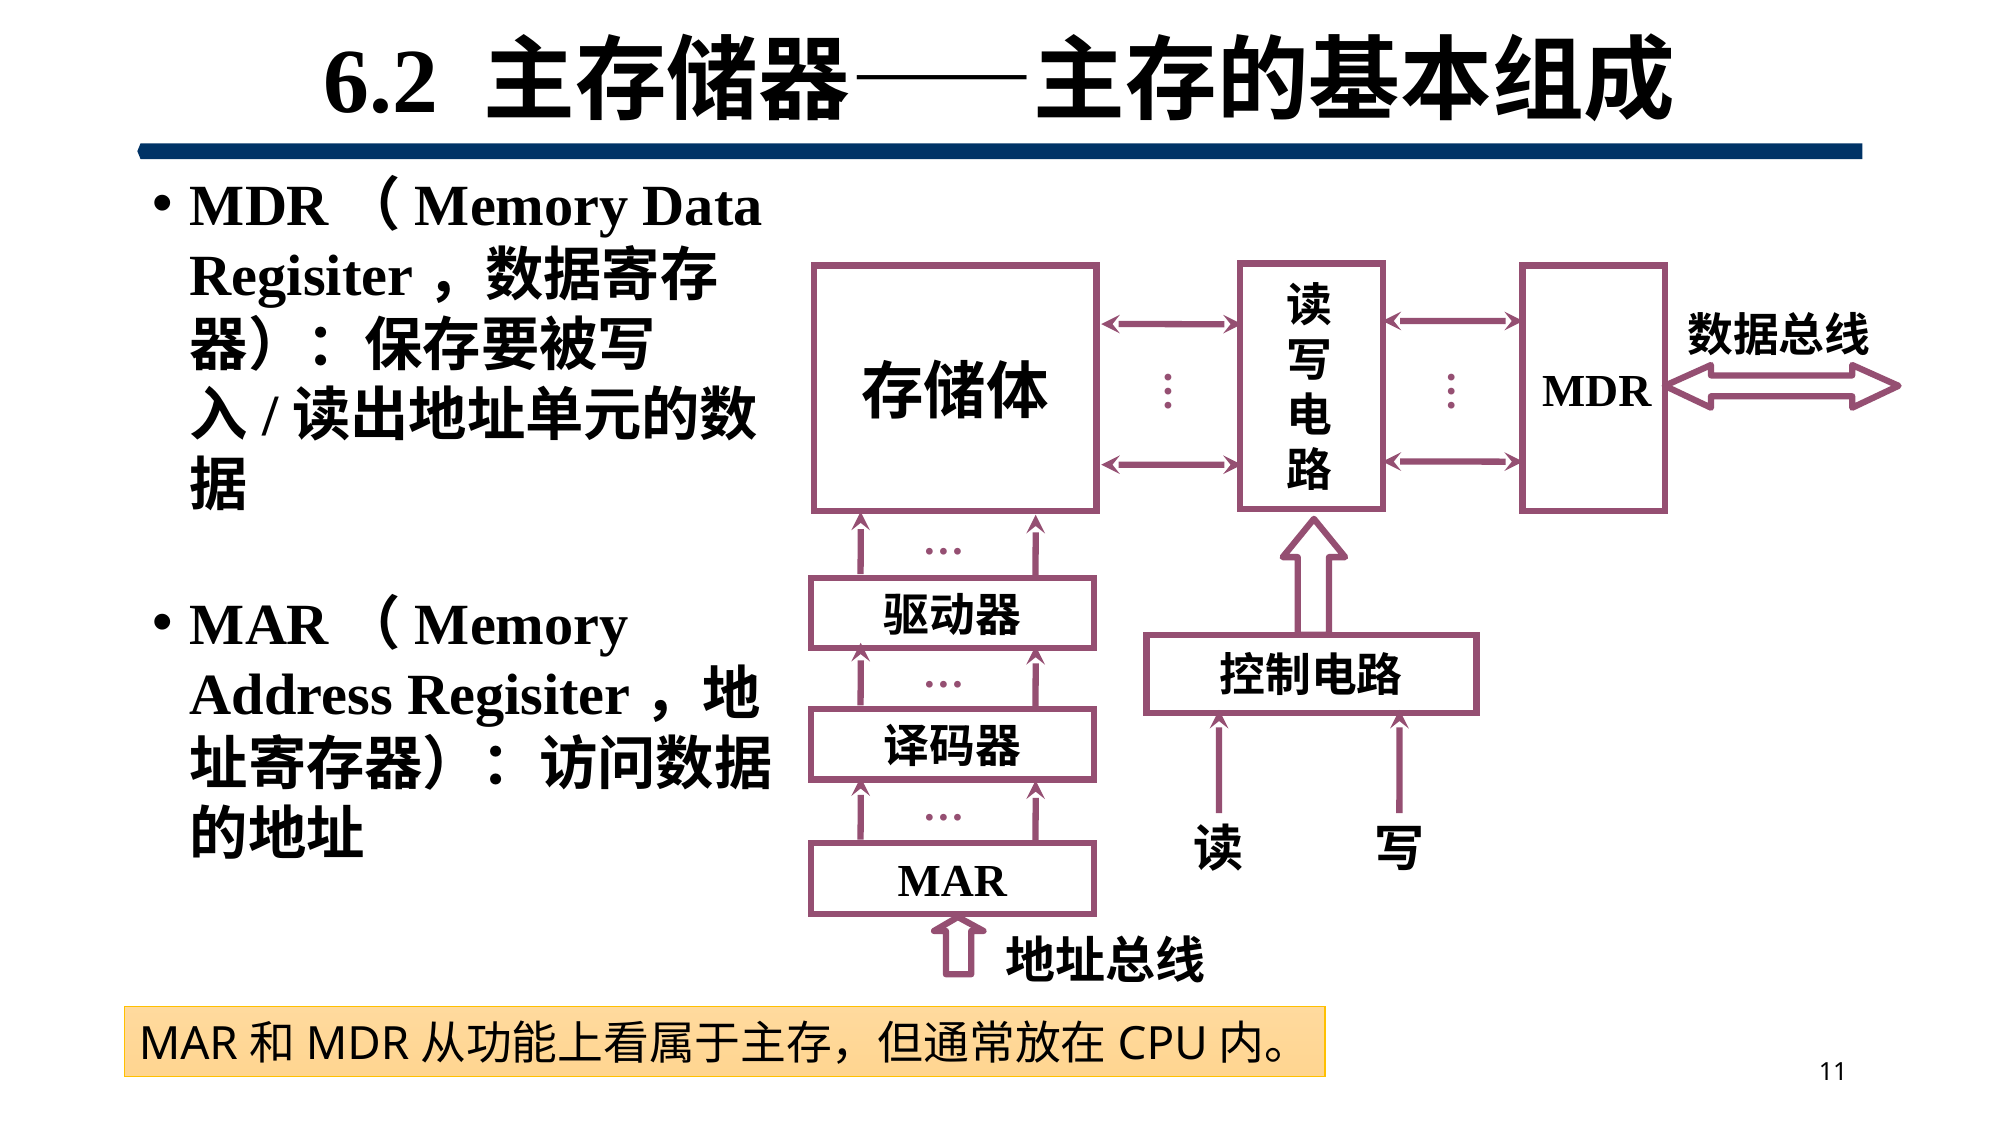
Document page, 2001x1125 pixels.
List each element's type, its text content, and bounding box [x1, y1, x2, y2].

slide_number 11 [1412, 1042, 1863, 1103]
list MDR（Memory Data Regisiter，数据寄存器）：保存要被写入/读出地址单元的数据 MAR（Memory Address Regisiter，地址寄存器）：访问数据的地址 [137, 159, 791, 960]
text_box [810, 263, 1899, 997]
title 6.2 主存储器——主存的基本组成 [137, 20, 1863, 145]
text_box MAR和MDR从功能上看属于主存，但通常放在CPU内。 [124, 1006, 1326, 1077]
